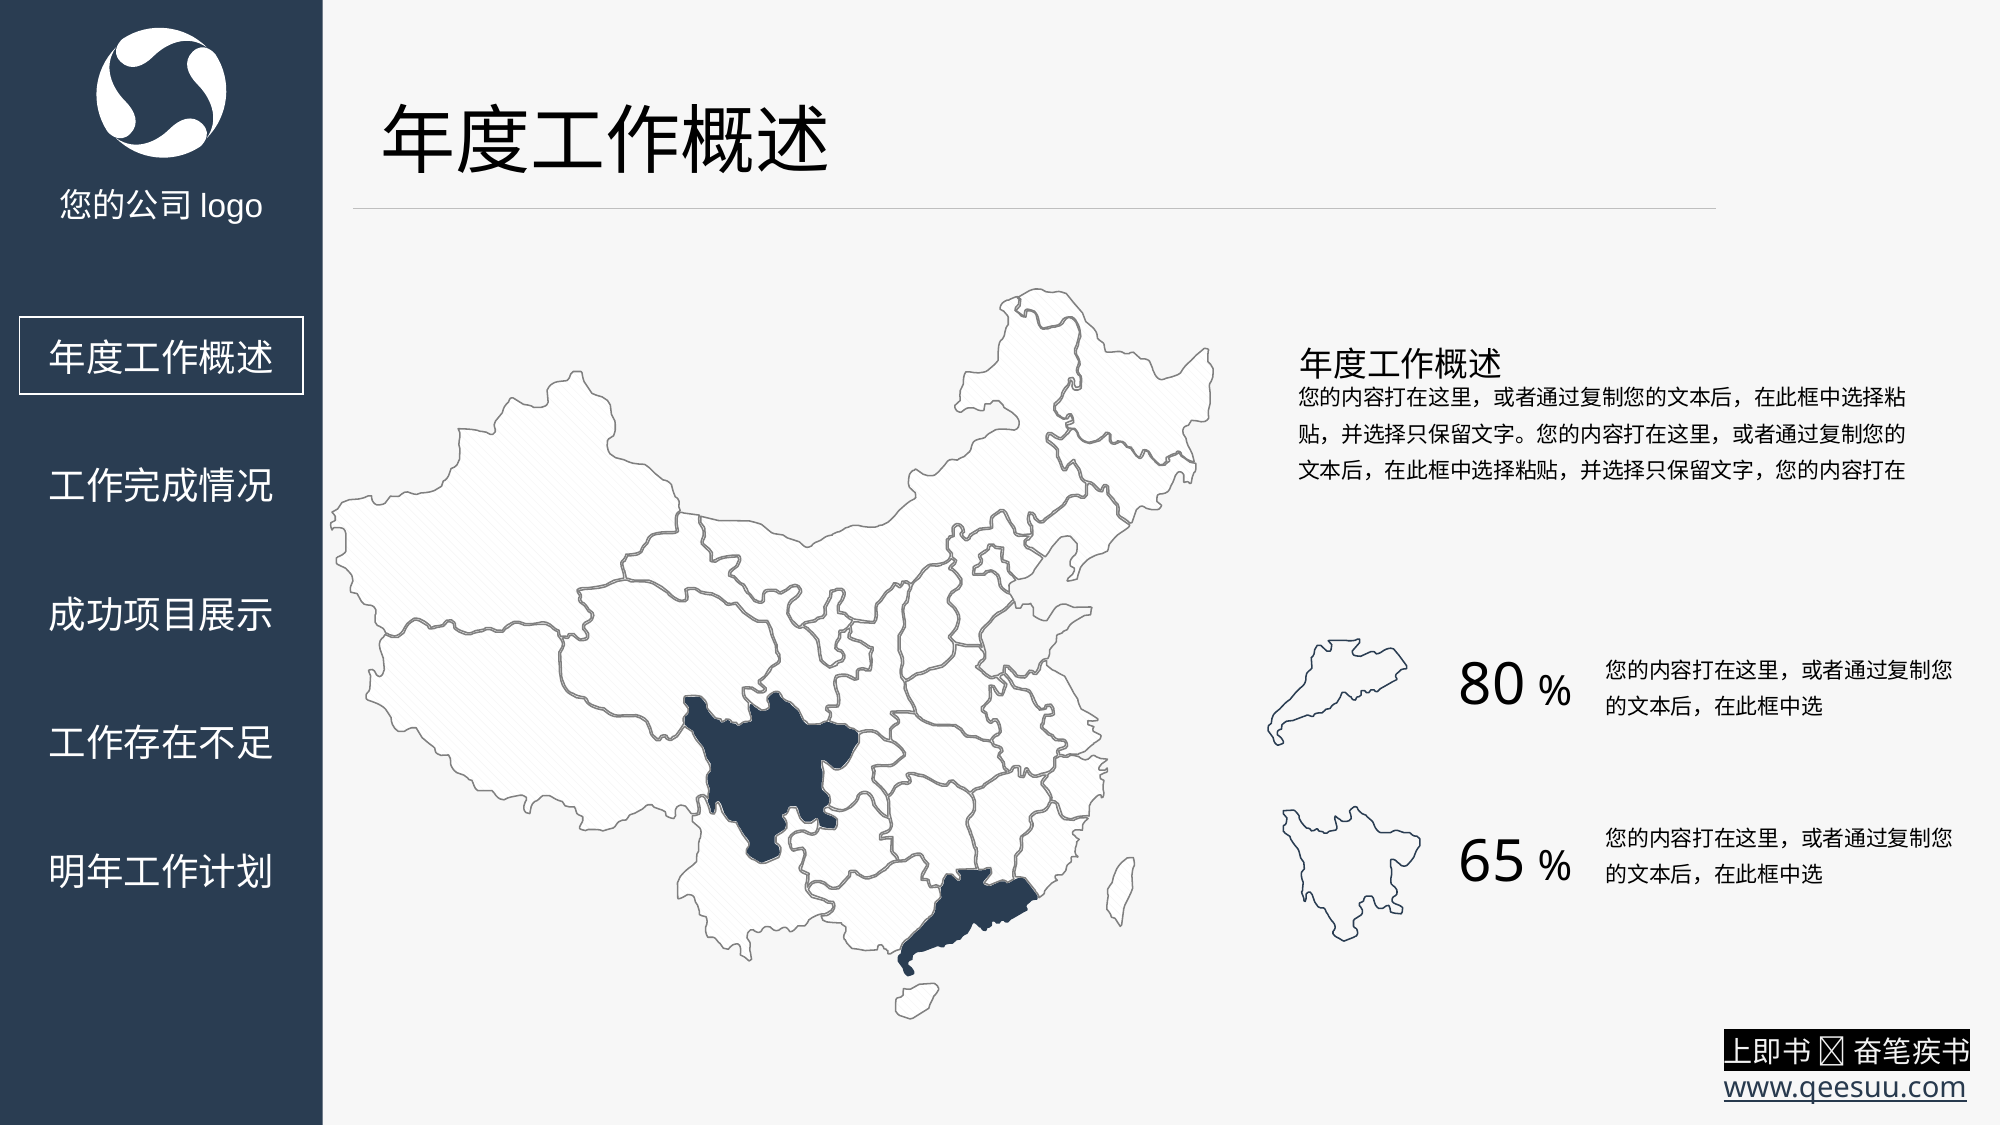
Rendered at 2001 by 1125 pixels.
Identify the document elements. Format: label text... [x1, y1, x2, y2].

text_box 您的内容打在这里，或者通过复制您的文本后，在此框中选 [1590, 806, 1971, 895]
text_box [1268, 639, 1407, 746]
text_box [0, 0, 324, 1125]
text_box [1436, 816, 1594, 916]
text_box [330, 288, 1214, 1019]
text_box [1436, 638, 1594, 738]
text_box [96, 27, 227, 158]
text_box 工作完成情况 [22, 452, 301, 518]
text_box 上即书  奋笔疾书 www.qeesuu.com [1708, 1025, 1986, 1116]
text_box 工作存在不足 [22, 709, 301, 775]
text_box [18, 316, 304, 395]
text_box 明年工作计划 [22, 837, 301, 903]
text_box 成功项目展示 [22, 580, 301, 646]
text_box 您的公司logo [0, 176, 323, 232]
text_box [1283, 806, 1420, 942]
text_box 年度工作概述 [365, 85, 845, 191]
text_box 您的内容打在这里，或者通过复制您的文本后，在此框中选 [1594, 638, 1971, 727]
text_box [1283, 308, 1934, 555]
